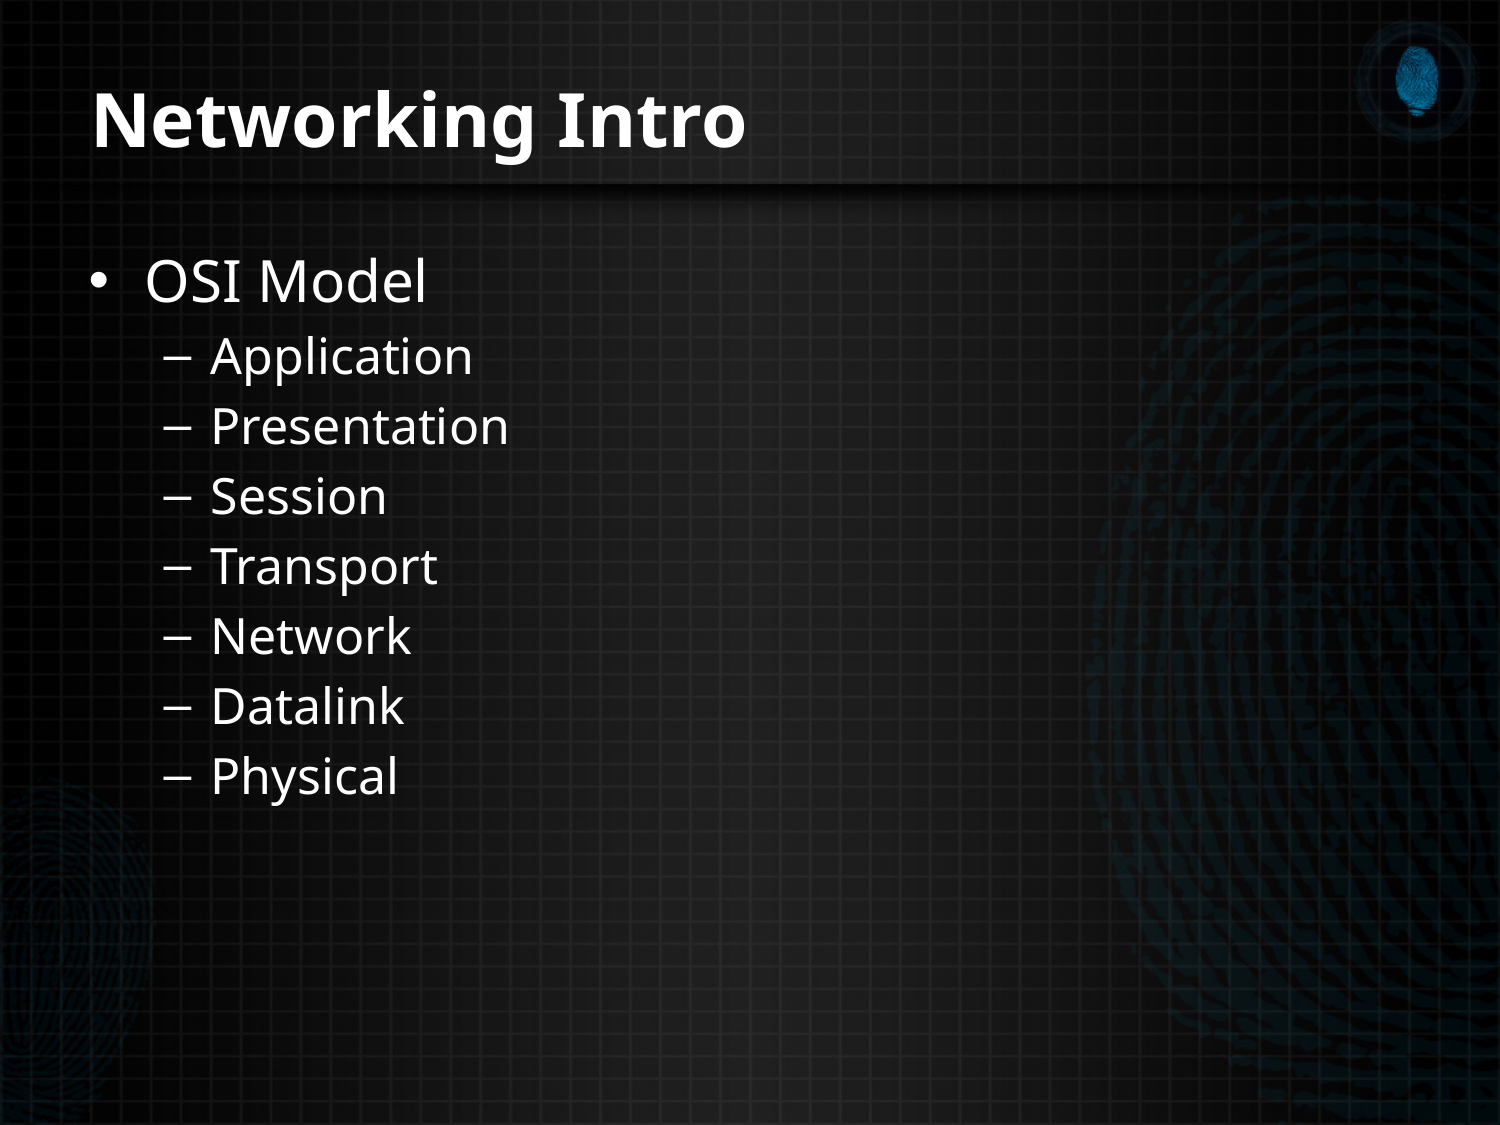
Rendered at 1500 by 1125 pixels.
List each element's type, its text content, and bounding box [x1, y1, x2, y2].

picture [0, 0, 1500, 1125]
title Networking Intro [75, 24, 1425, 212]
list OSI Model Application Presentation Session Transport Network Datalink Physical [73, 236, 1424, 1100]
